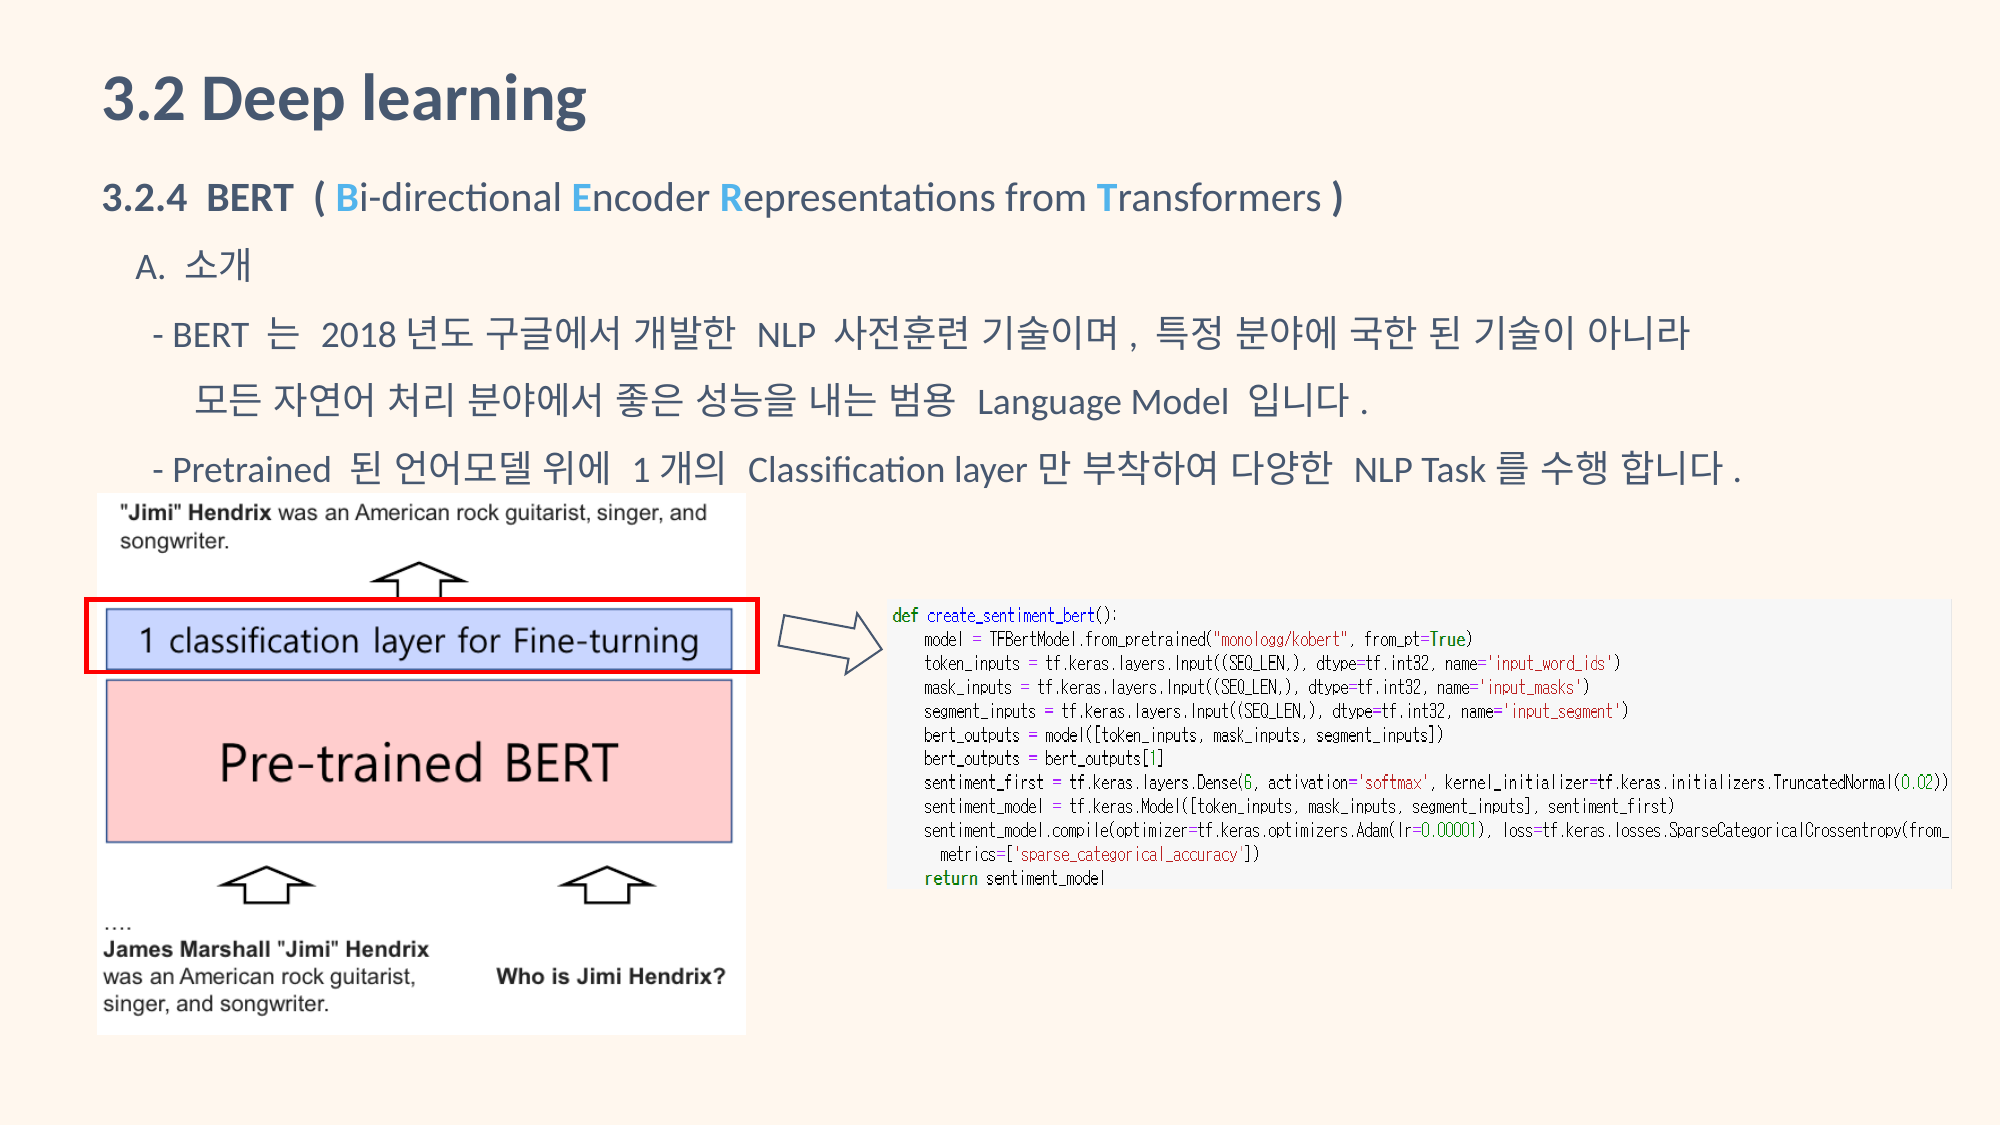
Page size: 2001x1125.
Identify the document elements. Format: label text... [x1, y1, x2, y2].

text_box 3.2 Deep learning [86, 55, 840, 162]
picture [887, 599, 1952, 889]
text_box [746, 598, 759, 673]
text_box [777, 610, 884, 677]
picture [97, 493, 746, 1035]
text_box [86, 598, 97, 673]
text_box 3.2.4 BERT ( Bi-directional Encoder Representations from Transformers ) A. 소개 - BERT 는 2018년도 구글에서 개발한 NLP 사전훈련 기술이며, 특정 분야에 국한 된 기술이 아니라 모든 자연어 처리 분야에서 좋은 성능을 내는 범용 Language Model 입니다. - Pretrained 된 언어모델 위에 1개의 Classification layer만 부착하여 다양한 NLP Task를 수행 합니다. [86, 162, 1914, 498]
